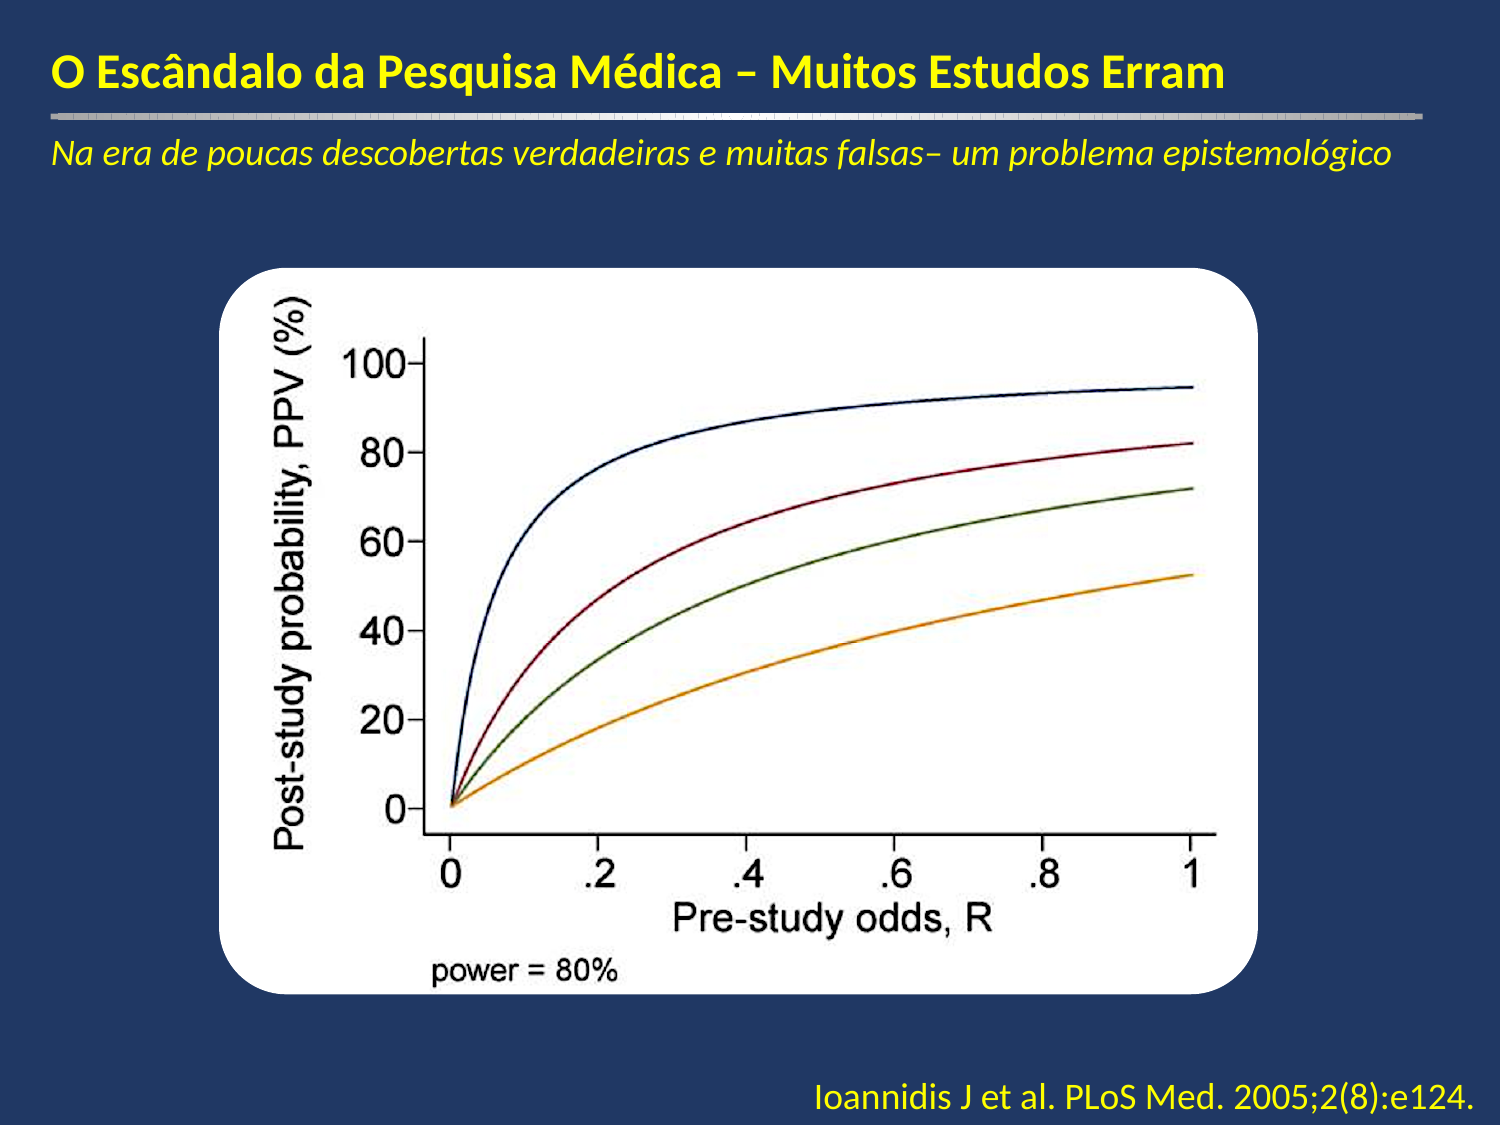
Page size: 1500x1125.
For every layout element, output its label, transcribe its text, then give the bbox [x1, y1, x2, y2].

picture [219, 267, 1258, 995]
text_box Ioannidis J et al. PLoS Med. 2005;2(8):e124. [799, 1064, 1491, 1125]
text_box O Escândalo da Pesquisa Médica – Muitos Estudos Erram [36, 31, 1495, 244]
